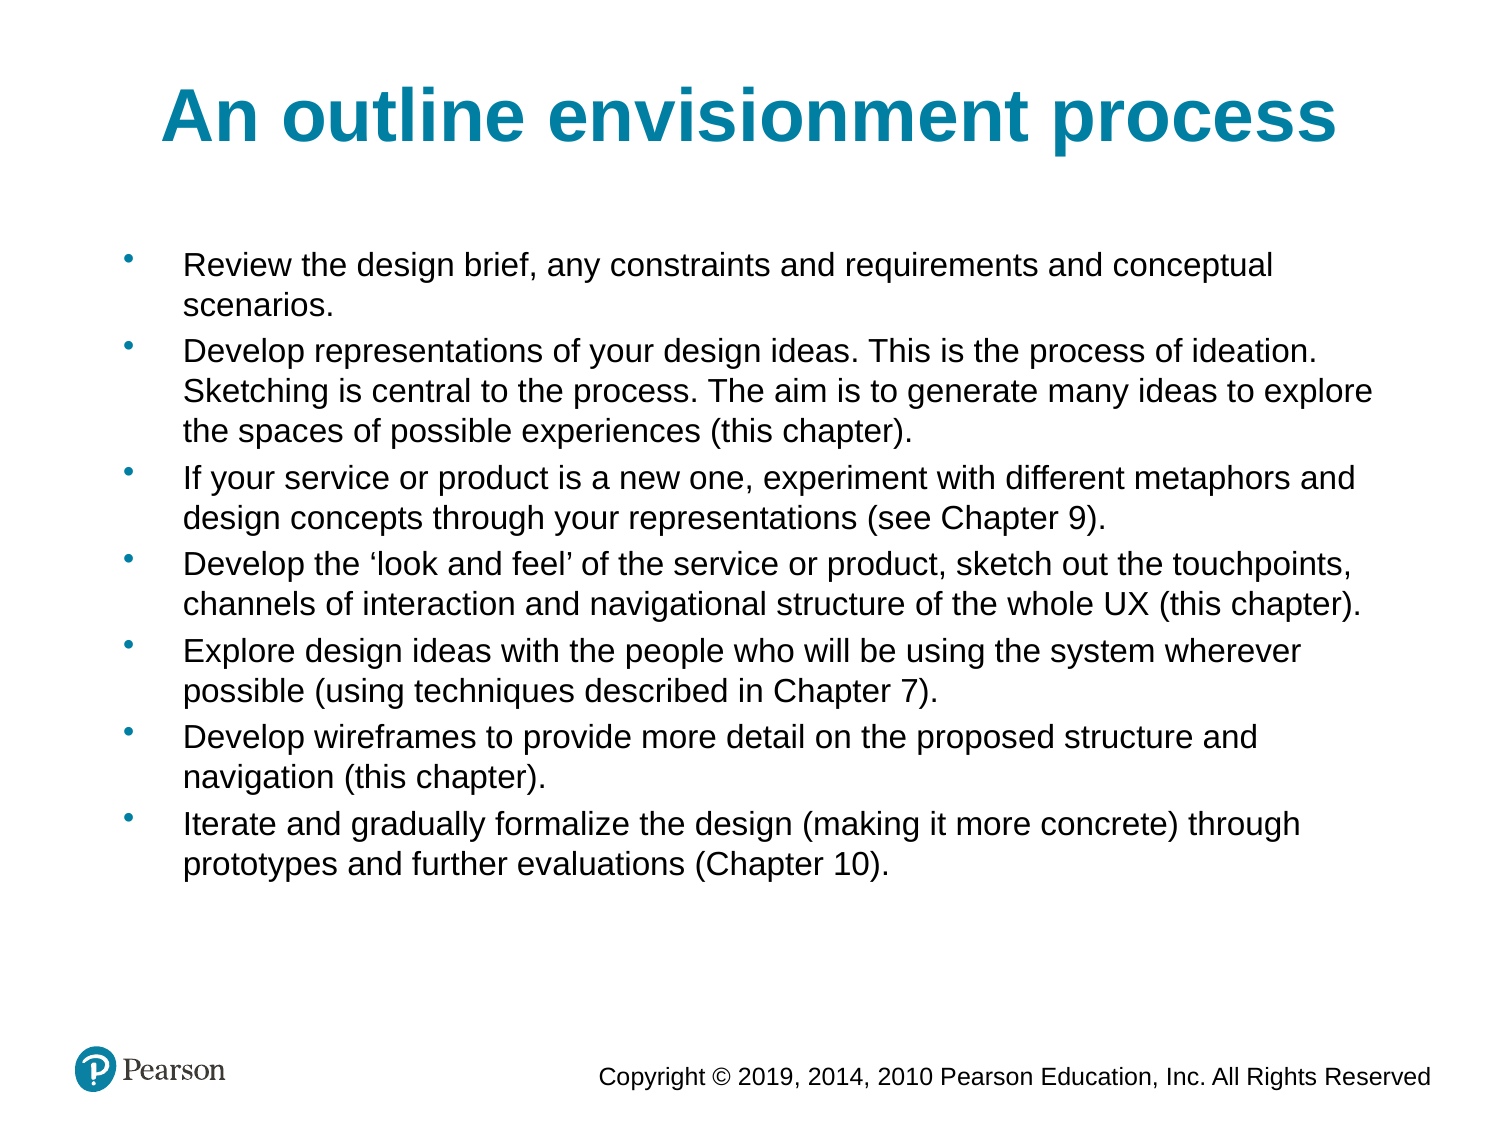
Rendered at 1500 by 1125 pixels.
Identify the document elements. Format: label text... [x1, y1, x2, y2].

title An outline envisionment process [103, 68, 1397, 155]
list Review the design brief, any constraints and requirements and conceptual scenarios. Develop representations of your design ideas. This is the process of ideation. Sketching is central to the process. The aim is to generate many ideas to explore the spaces of possible experiences (this chapter). If your service or product is a new one, experiment with different metaphors and design concepts through your representations (see Chapter 9). Develop the ‘look and feel’ of the service or product, sketch out the touchpoints, channels of interaction and navigational structure of the whole UX (this chapter). Explore design ideas with the people who will be using the system wherever possible (using techniques described in Chapter 7). Develop wireframes to provide more detail on the proposed structure and navigation (this chapter). Iterate and gradually formalize the design (making it more concrete) through prototypes and further evaluations (Chapter 10). [108, 235, 1402, 916]
